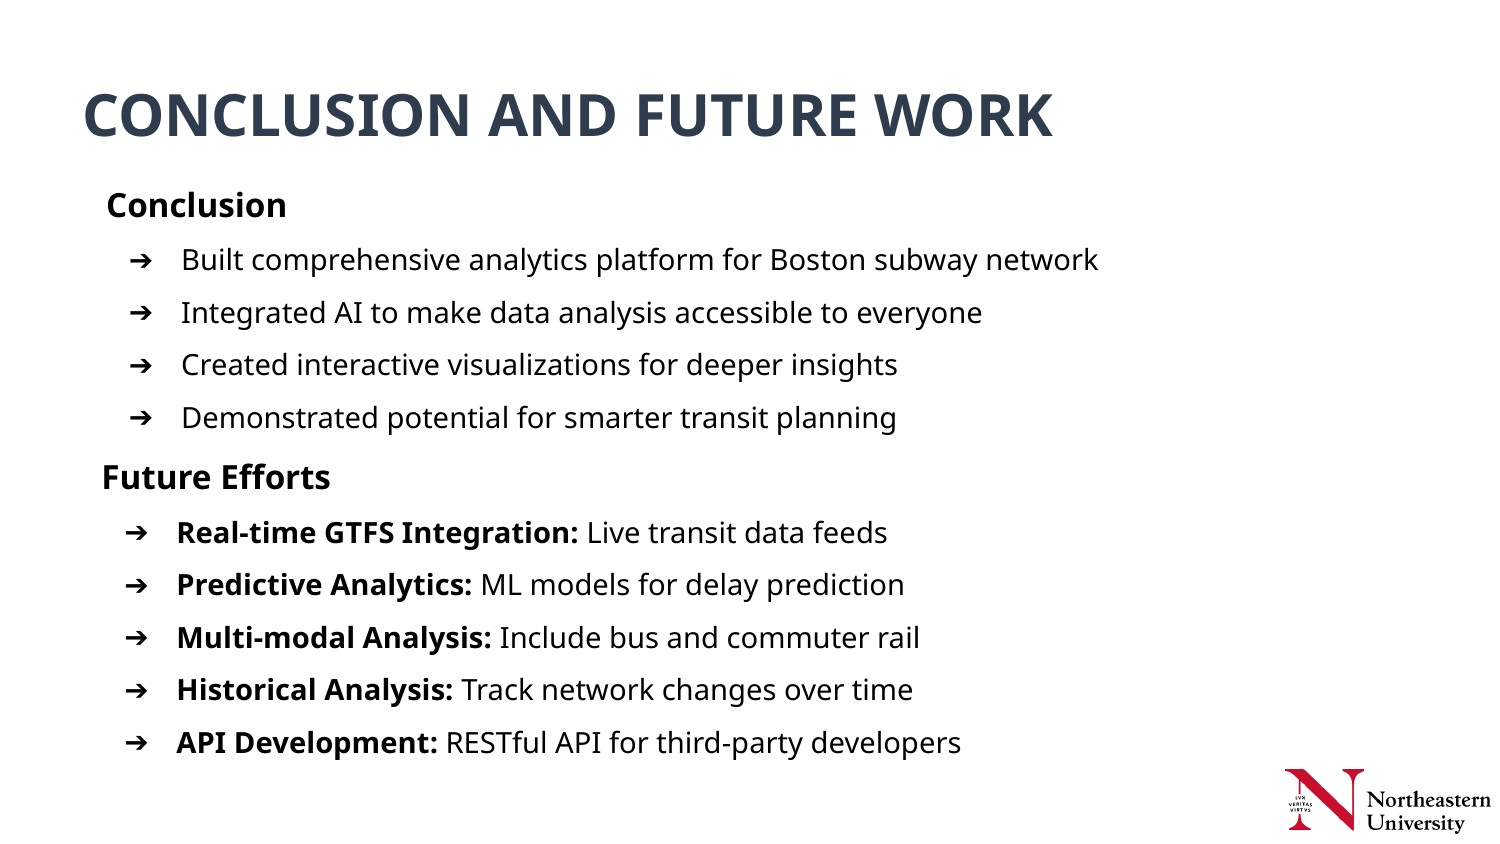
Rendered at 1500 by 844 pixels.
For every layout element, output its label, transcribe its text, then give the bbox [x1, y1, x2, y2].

text_box CONCLUSION AND FUTURE WORK [82, 60, 1409, 138]
text_box Conclusion Built comprehensive analytics platform for Boston subway network Integrated AI to make data analysis accessible to everyone Created interactive visualizations for deeper insights Demonstrated potential for smarter transit planning [90, 149, 1410, 422]
picture [1285, 768, 1493, 837]
text_box Future Efforts Real-time GTFS Integration: Live transit data feeds Predictive Analytics: ML models for delay prediction Multi-modal Analysis: Include bus and commuter rail Historical Analysis: Track network changes over time API Development: RESTful API for third-party developers [86, 421, 1405, 745]
